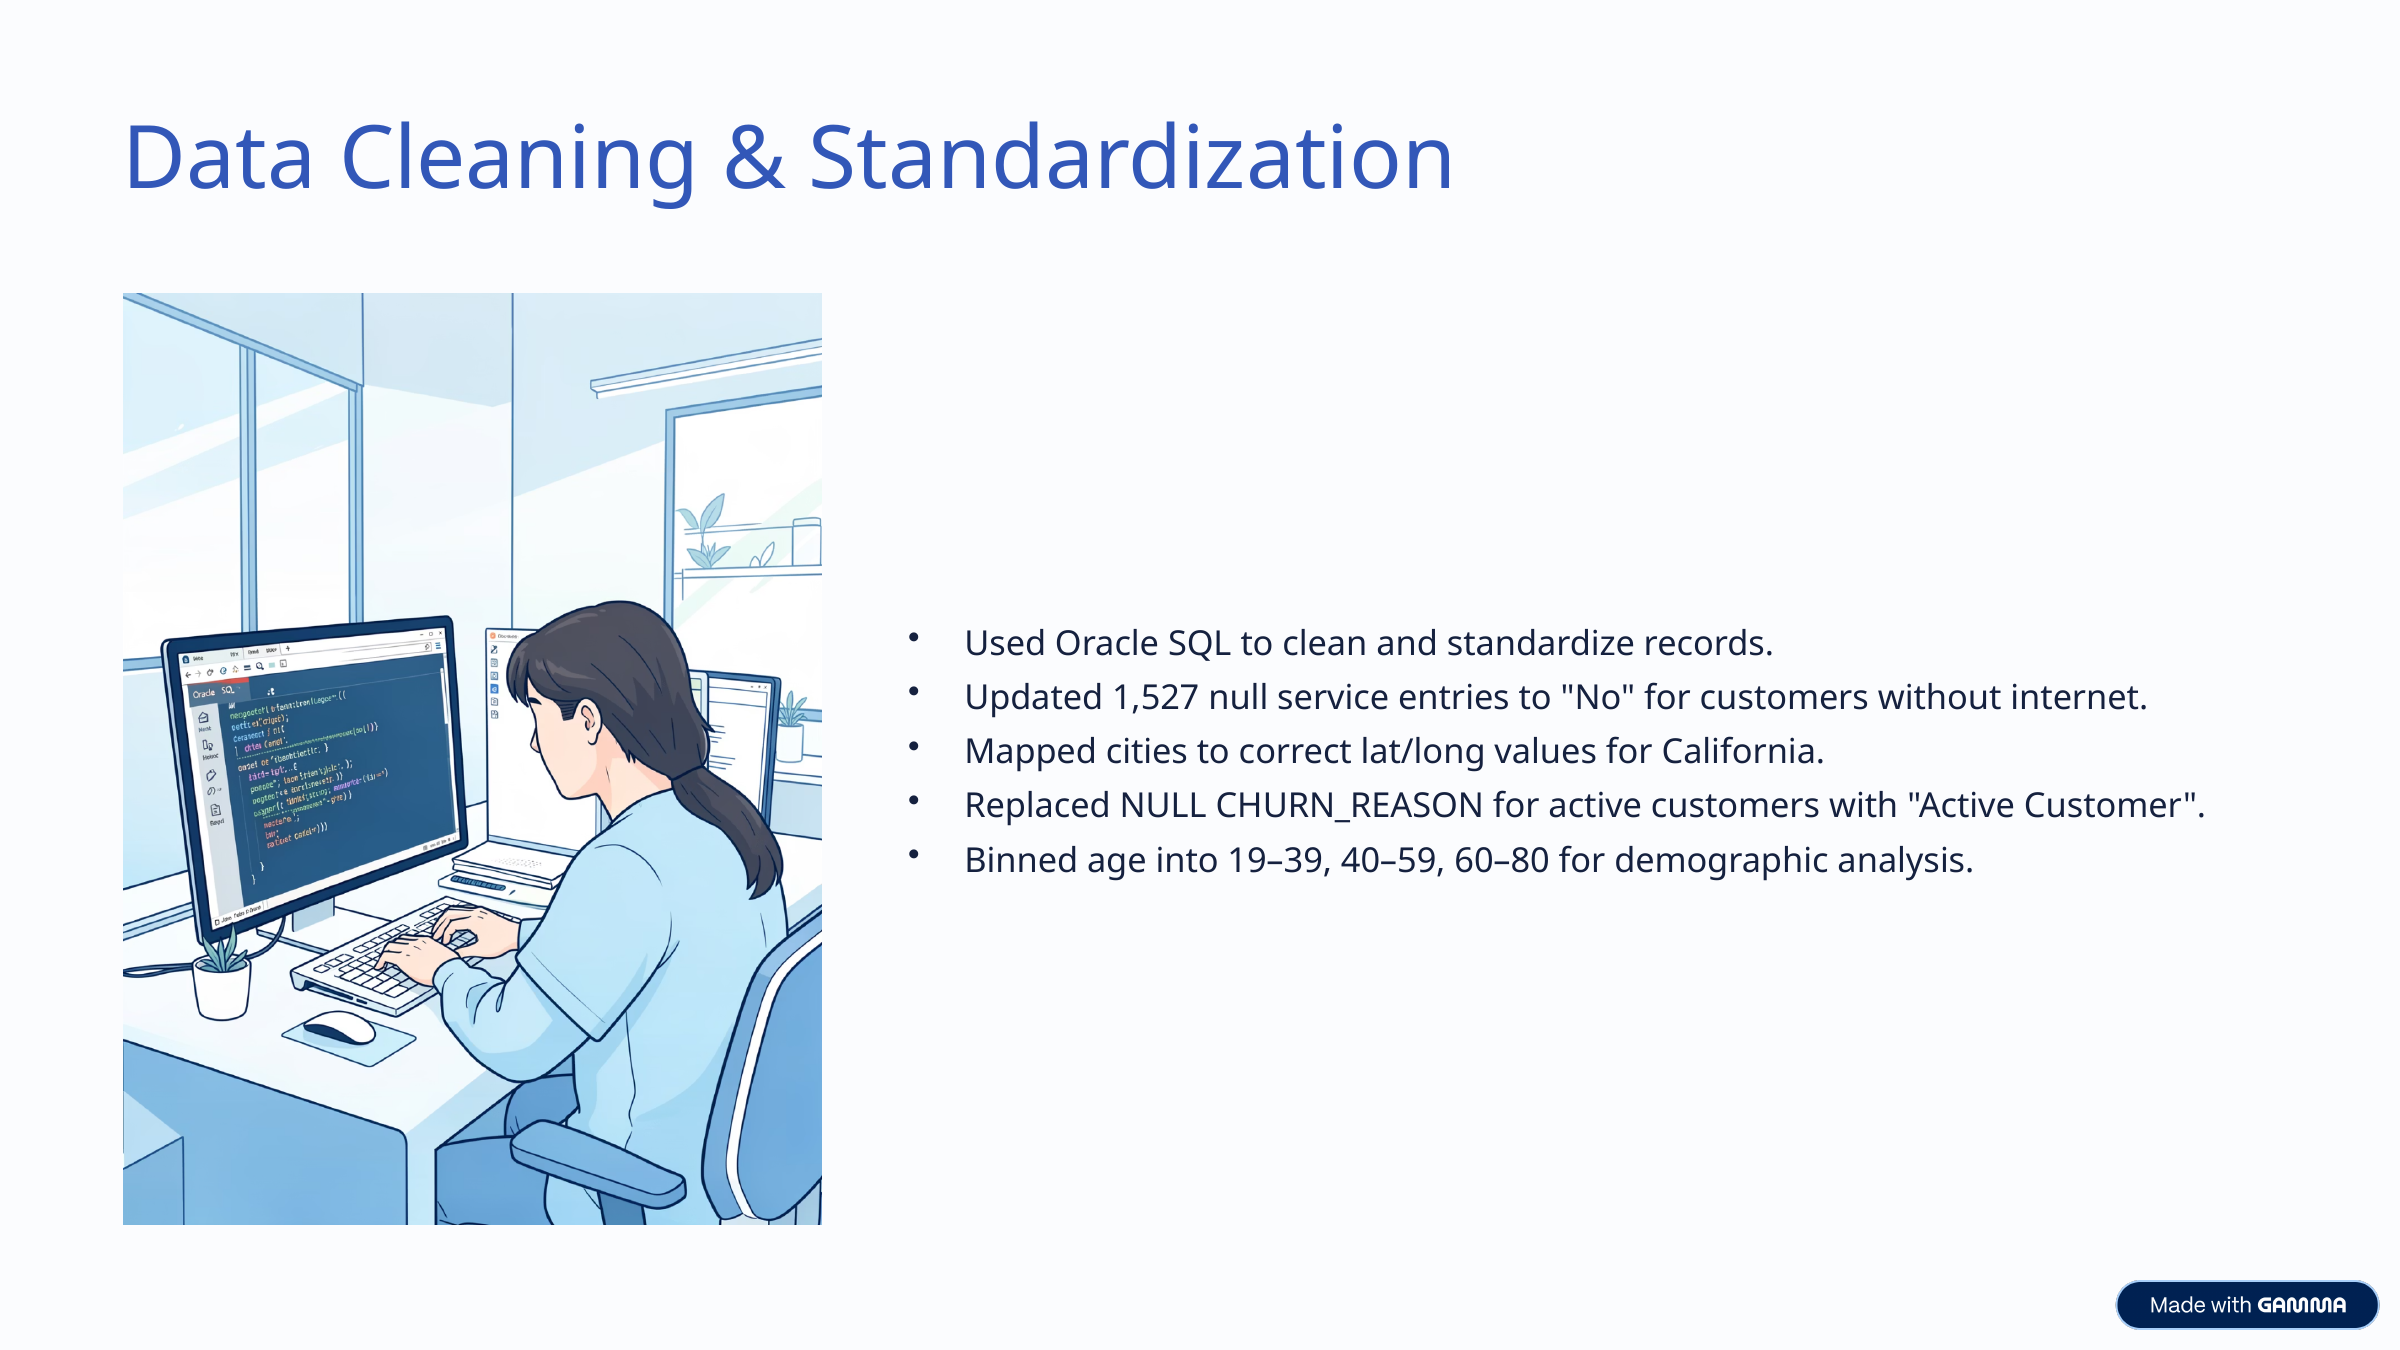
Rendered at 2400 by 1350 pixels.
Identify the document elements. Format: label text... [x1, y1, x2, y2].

text_box Data Cleaning & Standardization [123, 96, 1464, 207]
text_box Used Oracle SQL to clean and standardize records. Updated 1,527 null service entries to "No" for customers without internet. Mapped cities to correct lat/long values for California. Replaced NULL CHURN_REASON for active customers with "Active Customer". Binned age into 19–39, 40–59, 60–80 for demographic analysis. [908, 608, 2279, 882]
picture [2106, 1271, 2389, 1339]
picture [122, 293, 822, 1225]
